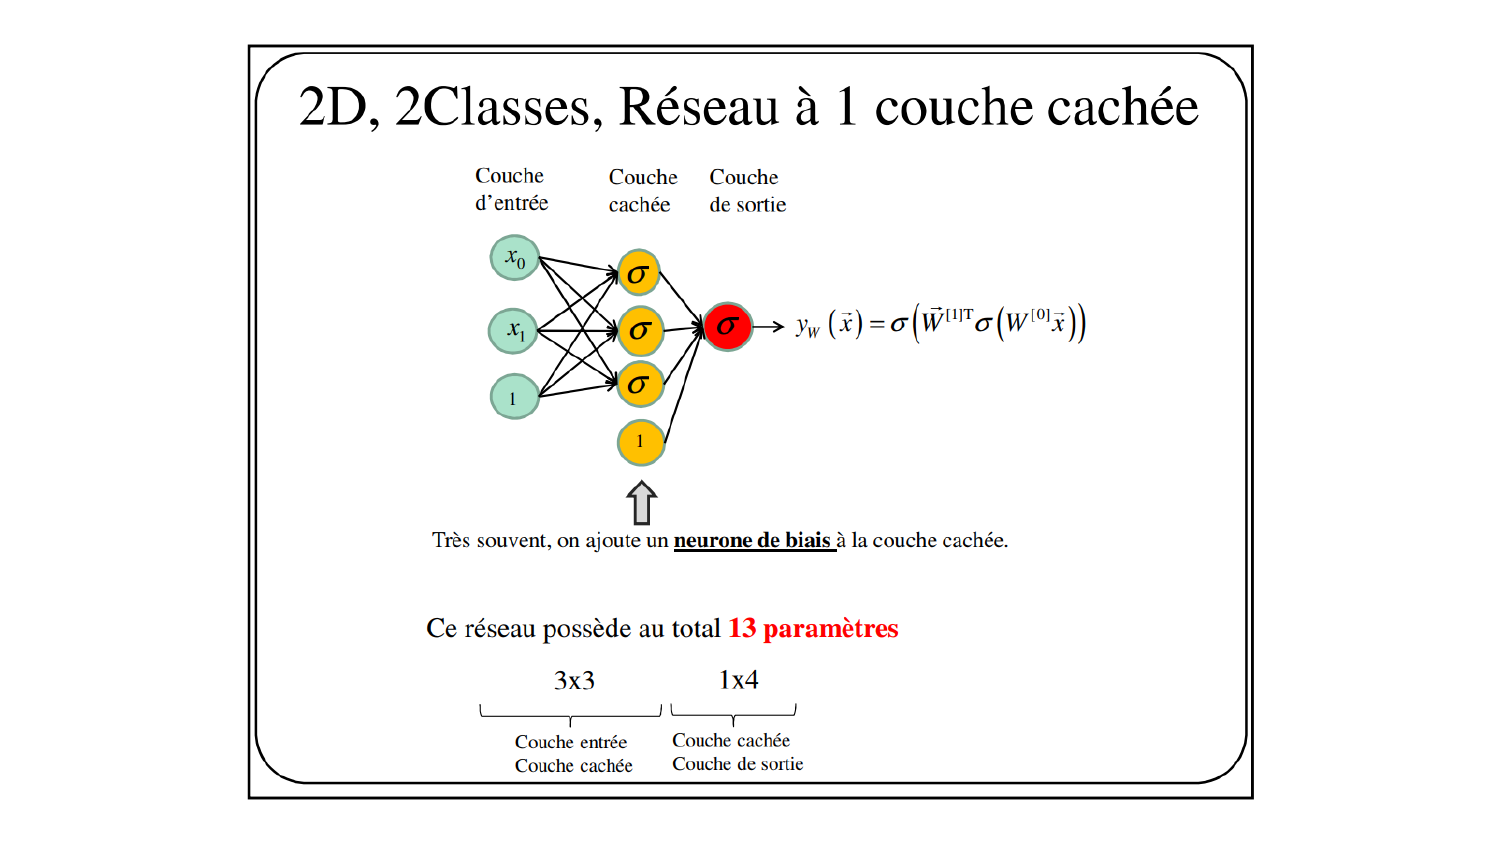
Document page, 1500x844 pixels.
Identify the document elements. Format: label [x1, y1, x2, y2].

picture [222, 24, 1278, 819]
